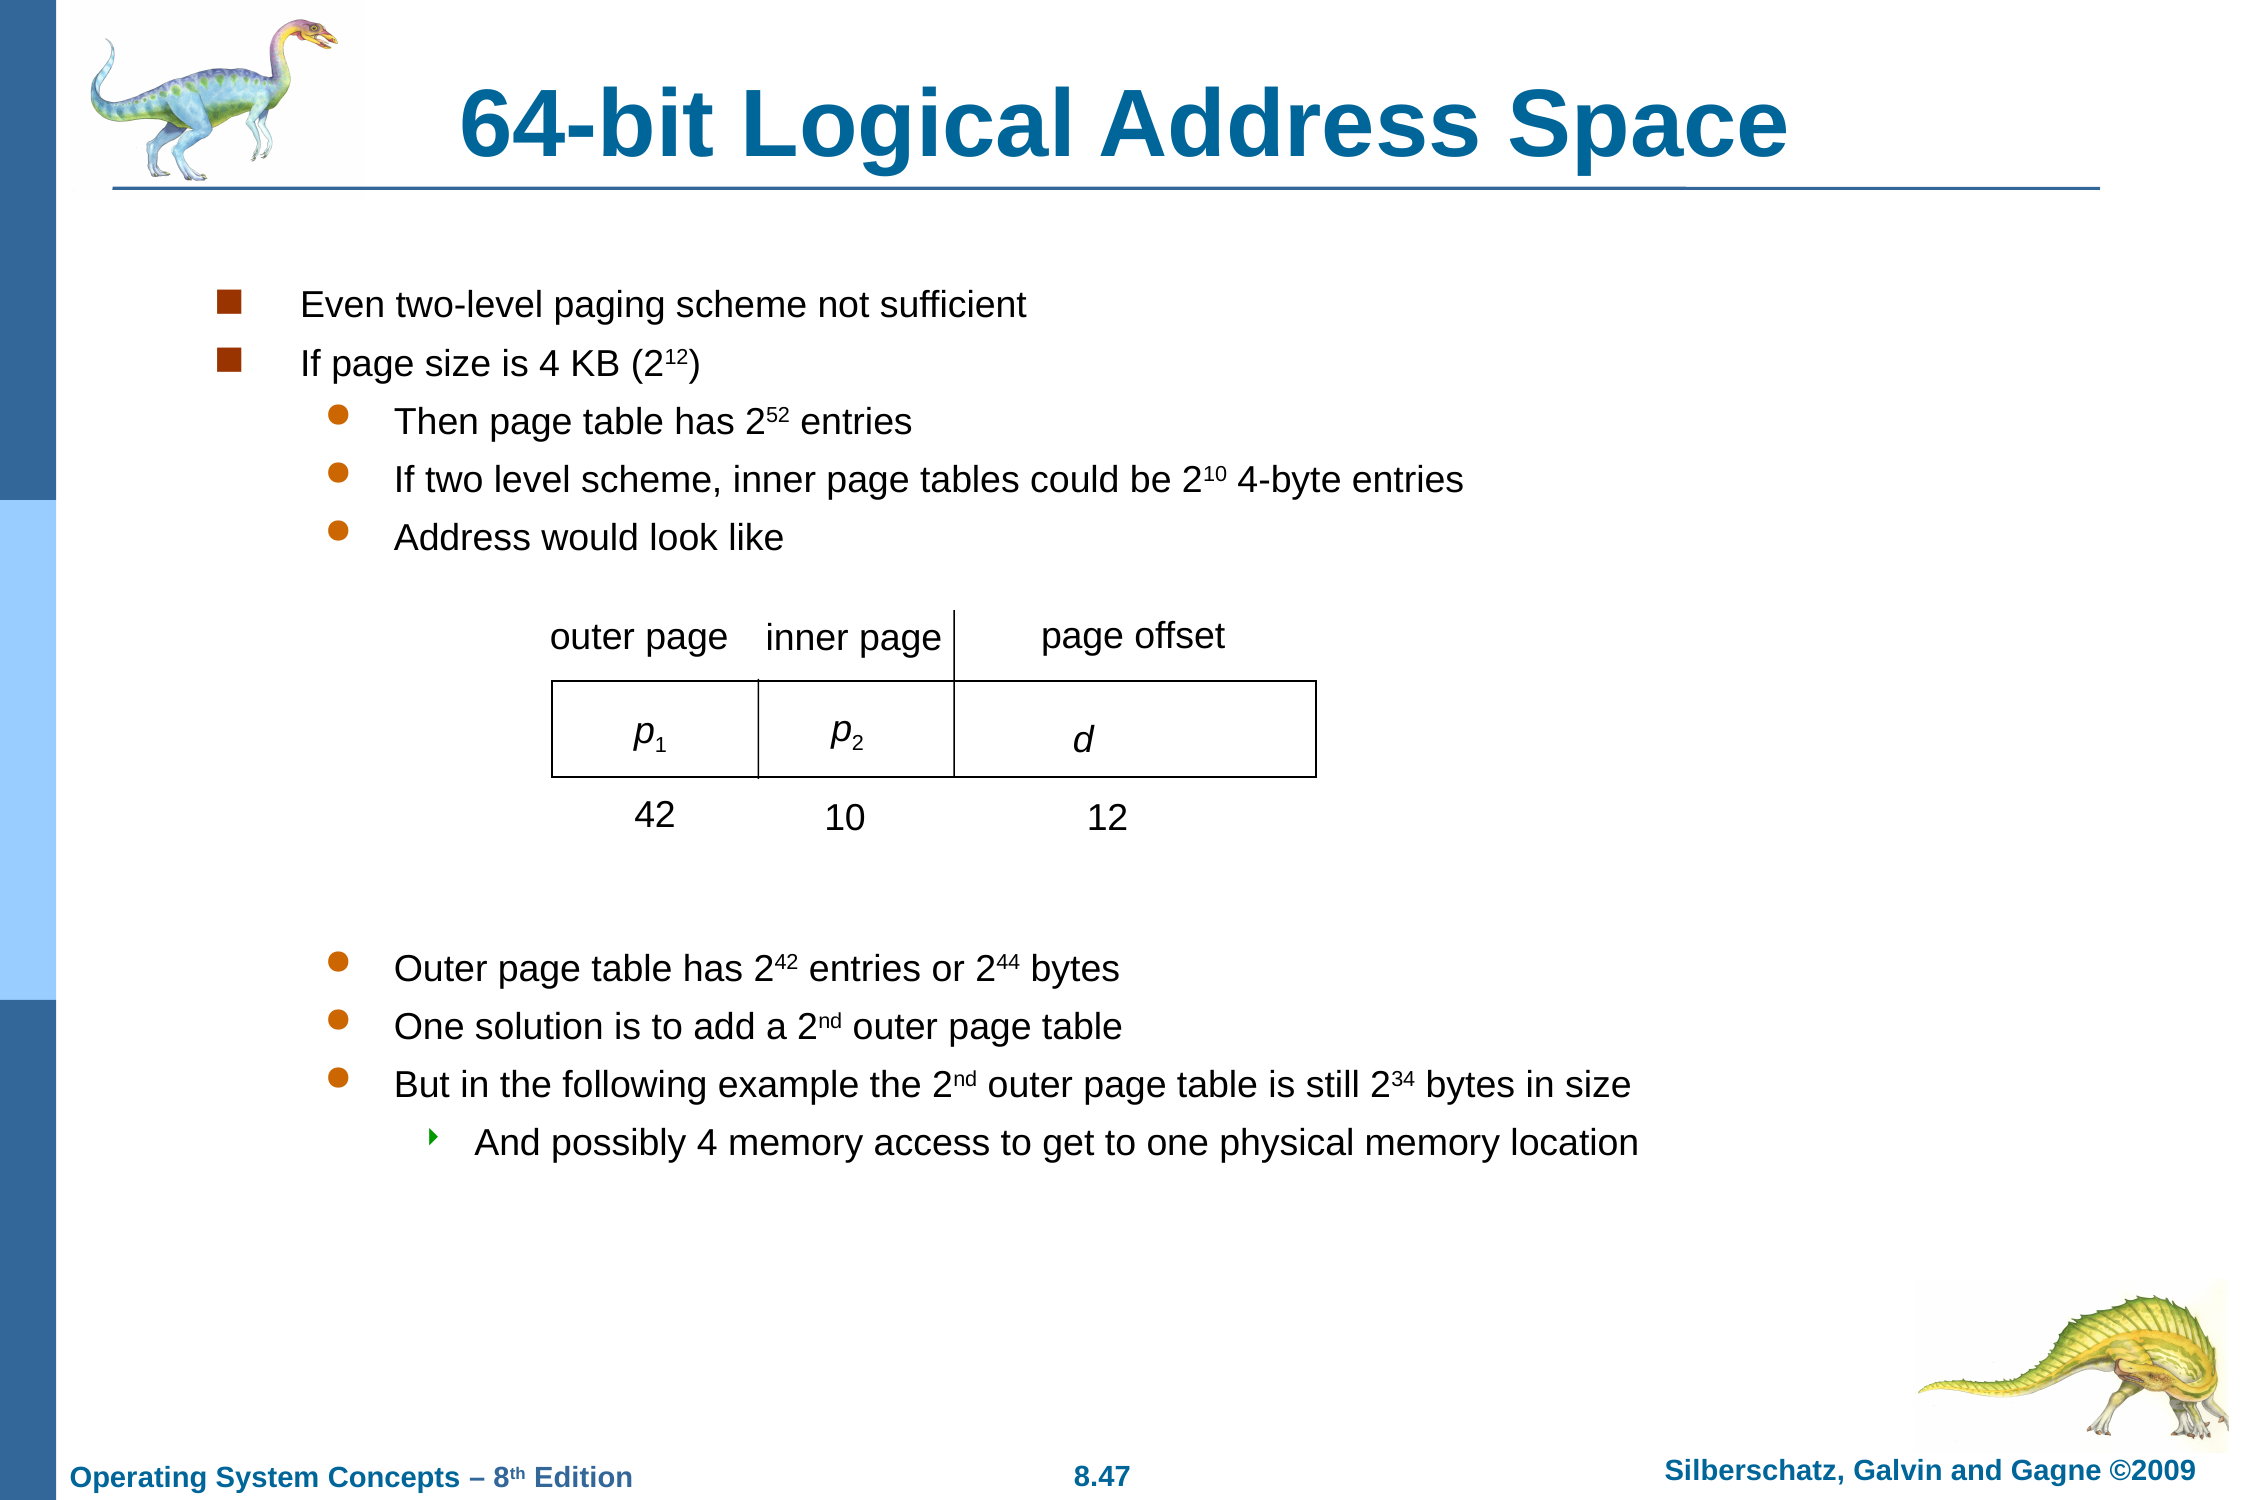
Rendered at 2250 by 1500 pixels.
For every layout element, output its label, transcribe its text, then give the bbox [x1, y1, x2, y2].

title 64-bit Logical Address Space [112, 60, 2138, 187]
text_box p1 [612, 695, 689, 768]
text_box page offset [1019, 600, 1248, 667]
text_box 42 [601, 779, 710, 846]
text_box [552, 680, 758, 777]
list Even two-level paging scheme not sufficient If page size is 4 KB (212) Then page table has 252 entries If two level scheme, inner page tables could be 210 4-byte entries Address would look like Outer page table has 242 entries or 244 bytes One solution is to add a 2nd outer page table But in the following example the 2nd outer page table is still 234 bytes in size And possibly 4 memory access to get to one physical memory location [198, 269, 2224, 1261]
text_box [759, 680, 954, 777]
text_box 12 [1053, 781, 1162, 849]
text_box d [1051, 704, 1116, 771]
picture [1913, 1279, 2229, 1453]
text_box p2 [809, 693, 886, 766]
text_box outer page [528, 601, 743, 668]
text_box inner page [743, 601, 964, 669]
text_box [955, 680, 1317, 777]
picture [70, 0, 365, 199]
text_box 10 [791, 781, 899, 849]
